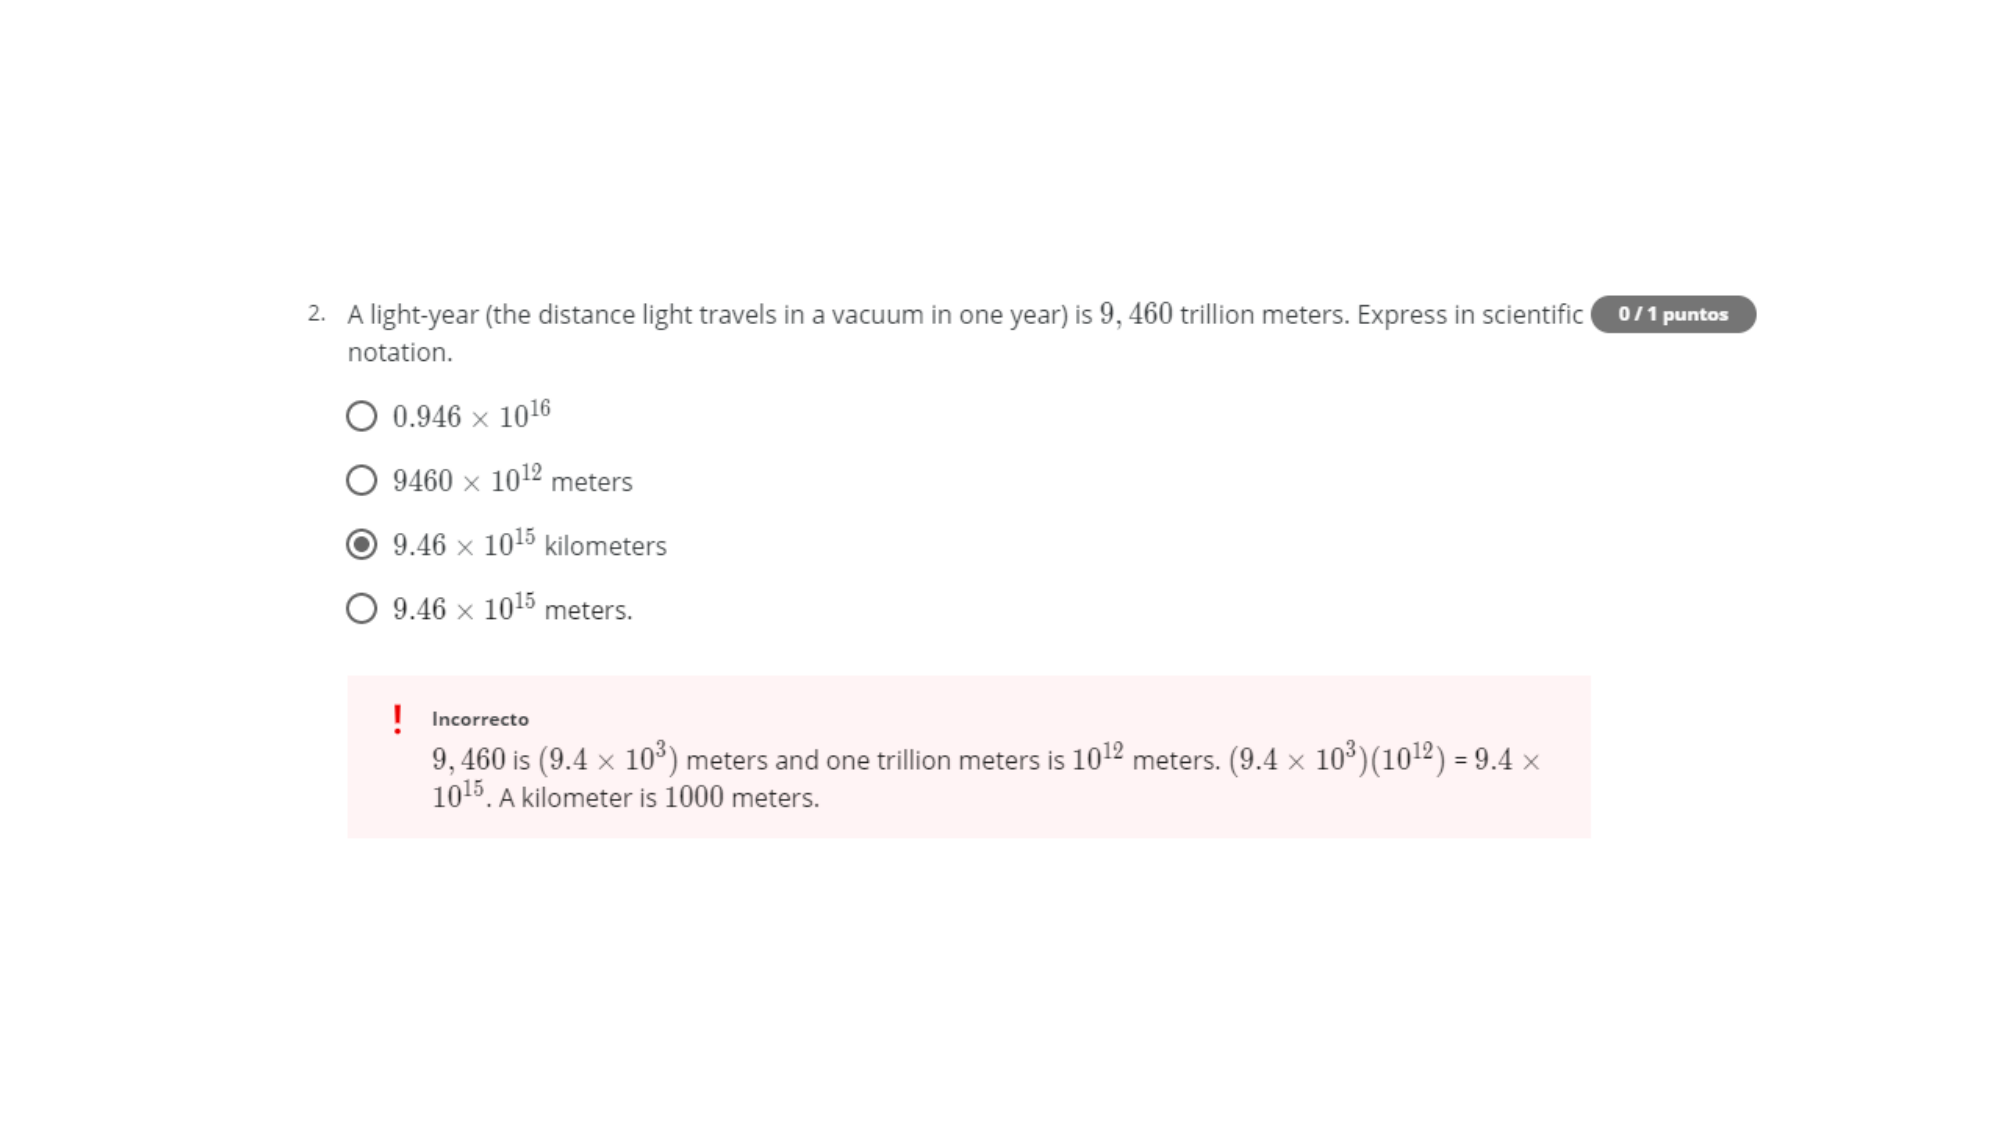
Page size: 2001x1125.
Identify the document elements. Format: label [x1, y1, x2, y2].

picture [229, 227, 1771, 898]
